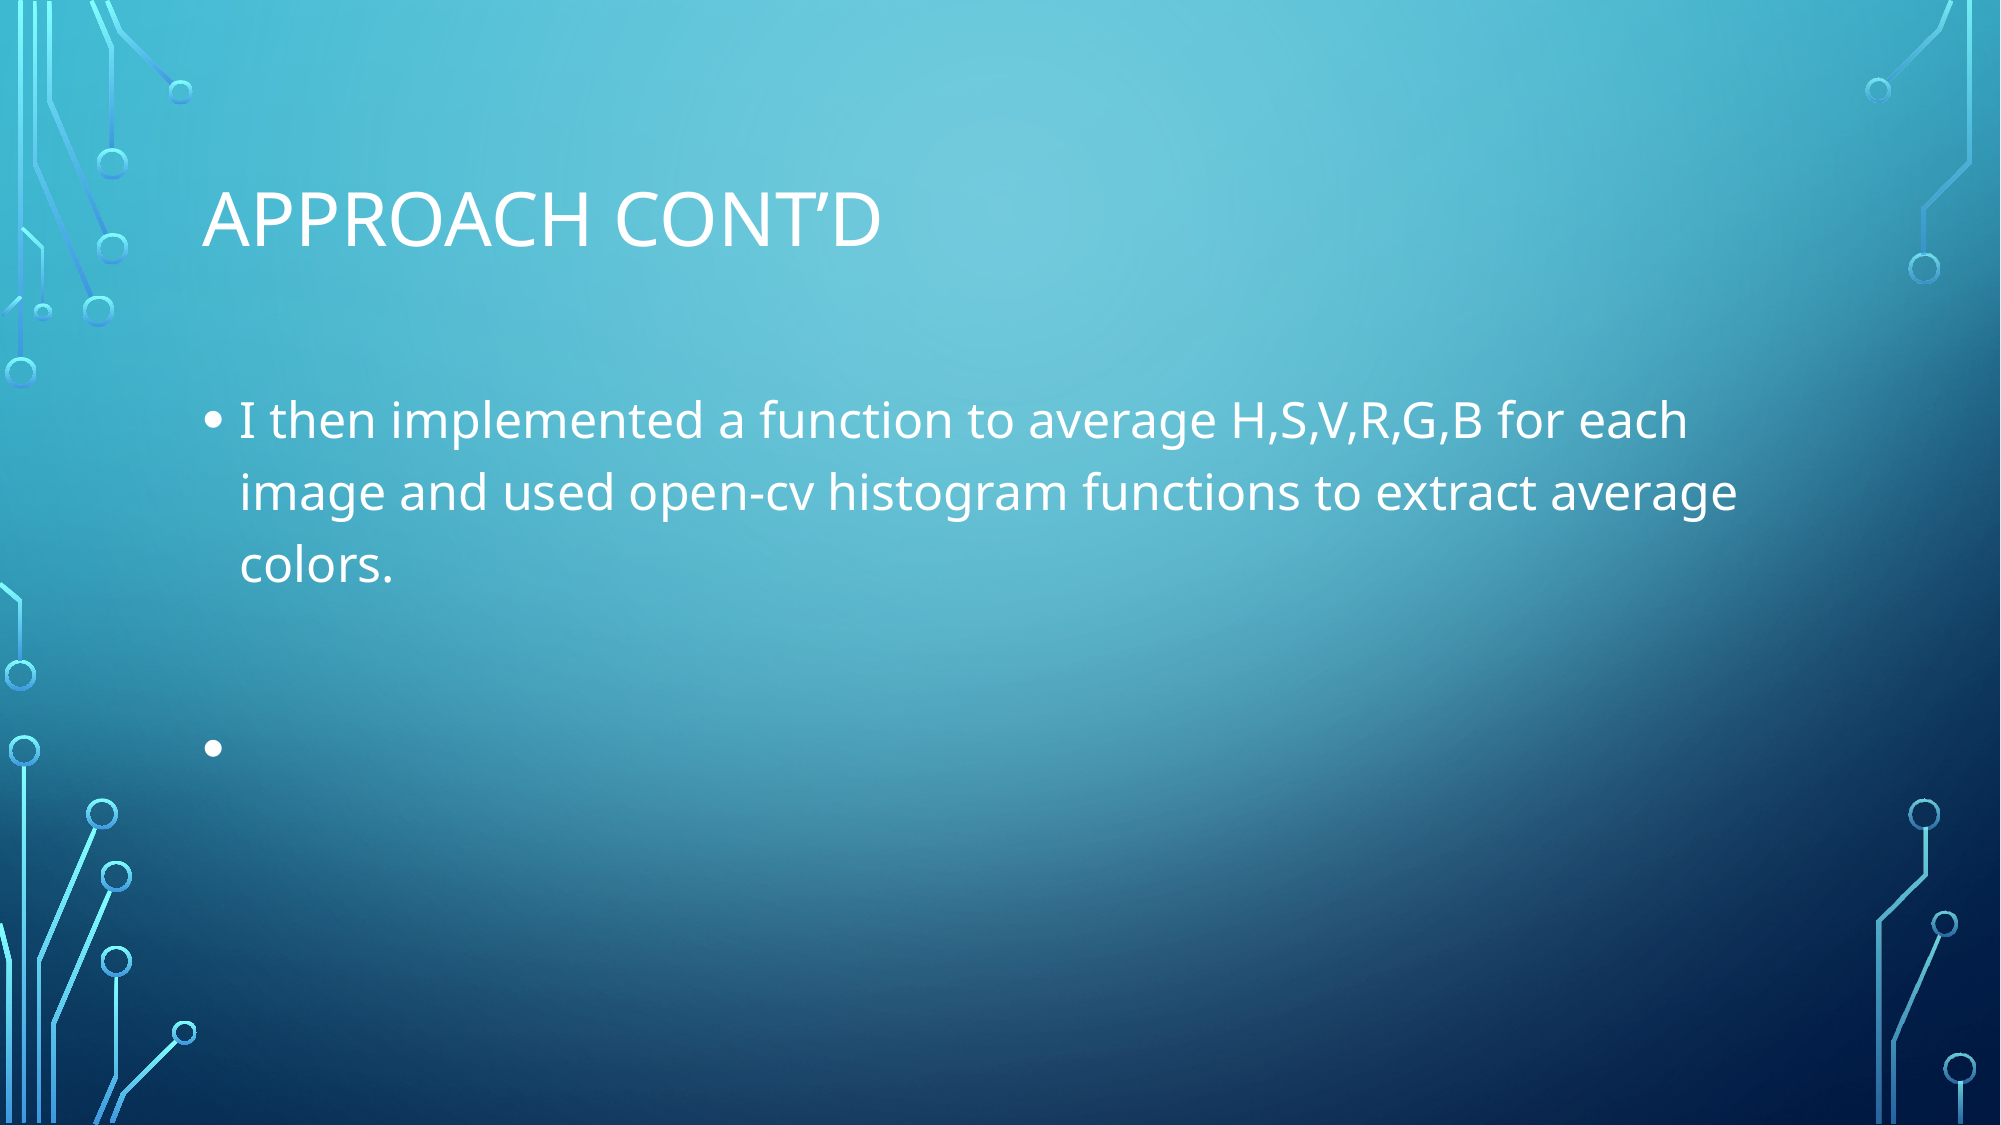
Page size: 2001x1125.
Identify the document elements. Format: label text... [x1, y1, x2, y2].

title Approach cont’d [187, 101, 1813, 344]
list I then implemented a function to average H,S,V,R,G,B for each image and used open-cv histogram functions to extract average colors. [187, 369, 1813, 950]
